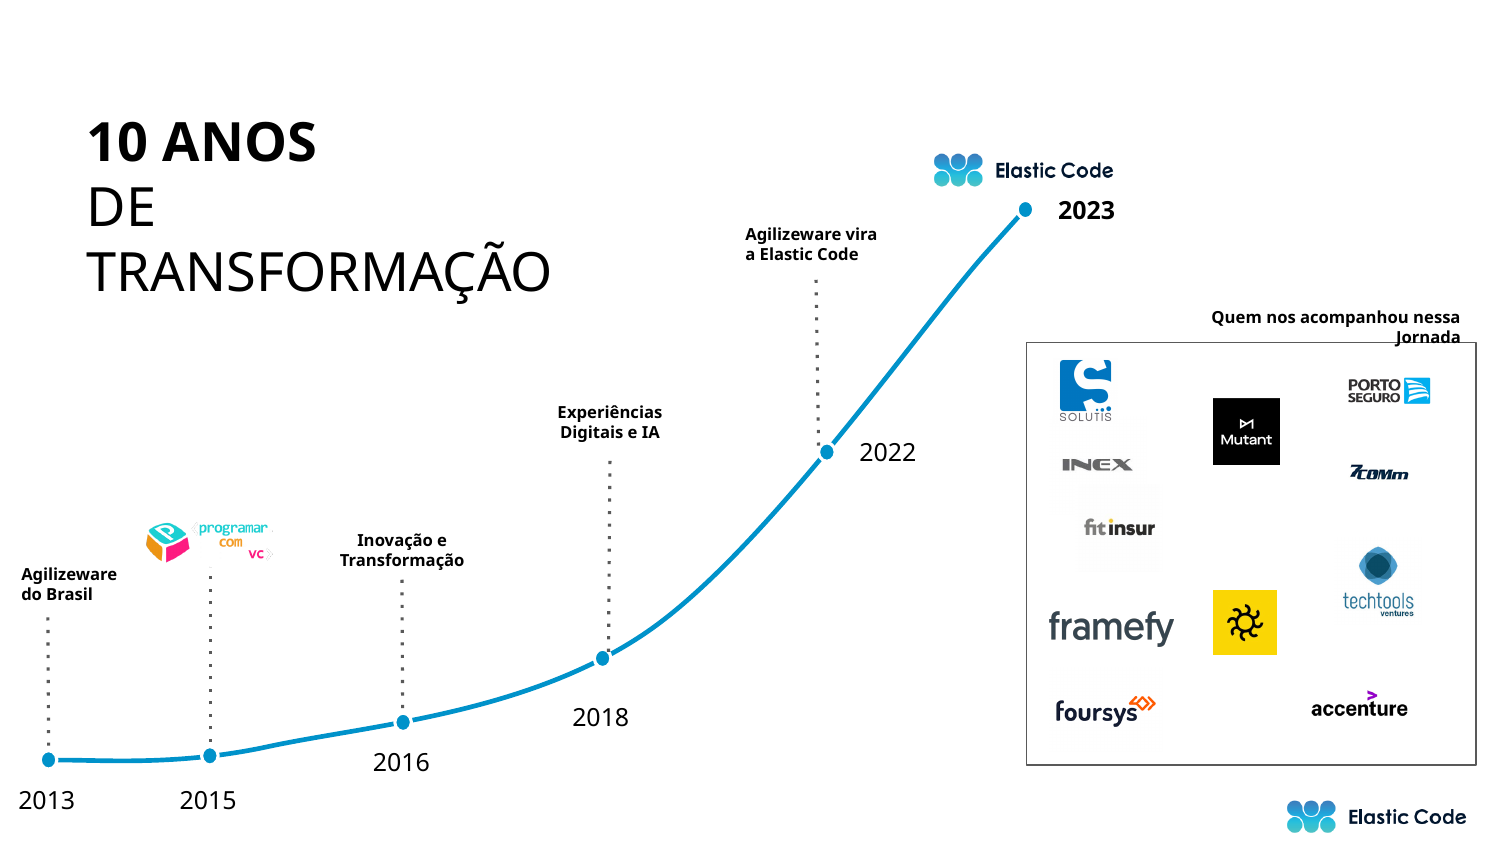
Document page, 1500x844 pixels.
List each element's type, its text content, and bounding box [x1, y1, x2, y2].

picture [1278, 794, 1479, 839]
picture [1212, 590, 1277, 655]
text_box 2022 [844, 421, 935, 482]
text_box 2016 [357, 731, 449, 792]
text_box [826, 213, 1019, 445]
text_box Agilizeware vira a Elastic Code [730, 209, 905, 280]
text_box Inovação e Transformação [315, 515, 490, 585]
text_box [1026, 342, 1476, 766]
picture [1345, 364, 1433, 417]
picture [1345, 438, 1412, 505]
text_box [818, 442, 836, 462]
text_box [57, 585, 399, 761]
picture [1334, 537, 1423, 625]
text_box Quem nos acompanhou nessa Jornada [1138, 291, 1476, 362]
text_box 2015 [164, 769, 256, 830]
text_box 2023 [1043, 179, 1134, 240]
text_box [201, 746, 219, 766]
picture [925, 148, 1126, 193]
text_box Experiências Digitais e IA [523, 386, 697, 457]
text_box [611, 331, 821, 652]
picture [142, 522, 277, 567]
text_box [1017, 201, 1034, 219]
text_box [813, 274, 822, 446]
picture [1212, 398, 1280, 465]
picture [1049, 667, 1163, 753]
text_box [394, 713, 412, 731]
text_box Agilizeware do Brasil [6, 548, 180, 619]
text_box [40, 751, 57, 769]
picture [1049, 611, 1174, 647]
text_box 2013 [3, 769, 94, 830]
text_box [594, 649, 611, 668]
text_box 2018 [557, 686, 648, 746]
picture [1302, 672, 1422, 748]
text_box 10 ANOS DE TRANSFORMAÇÃO [71, 92, 1420, 318]
text_box [407, 457, 607, 721]
picture [1048, 358, 1163, 572]
